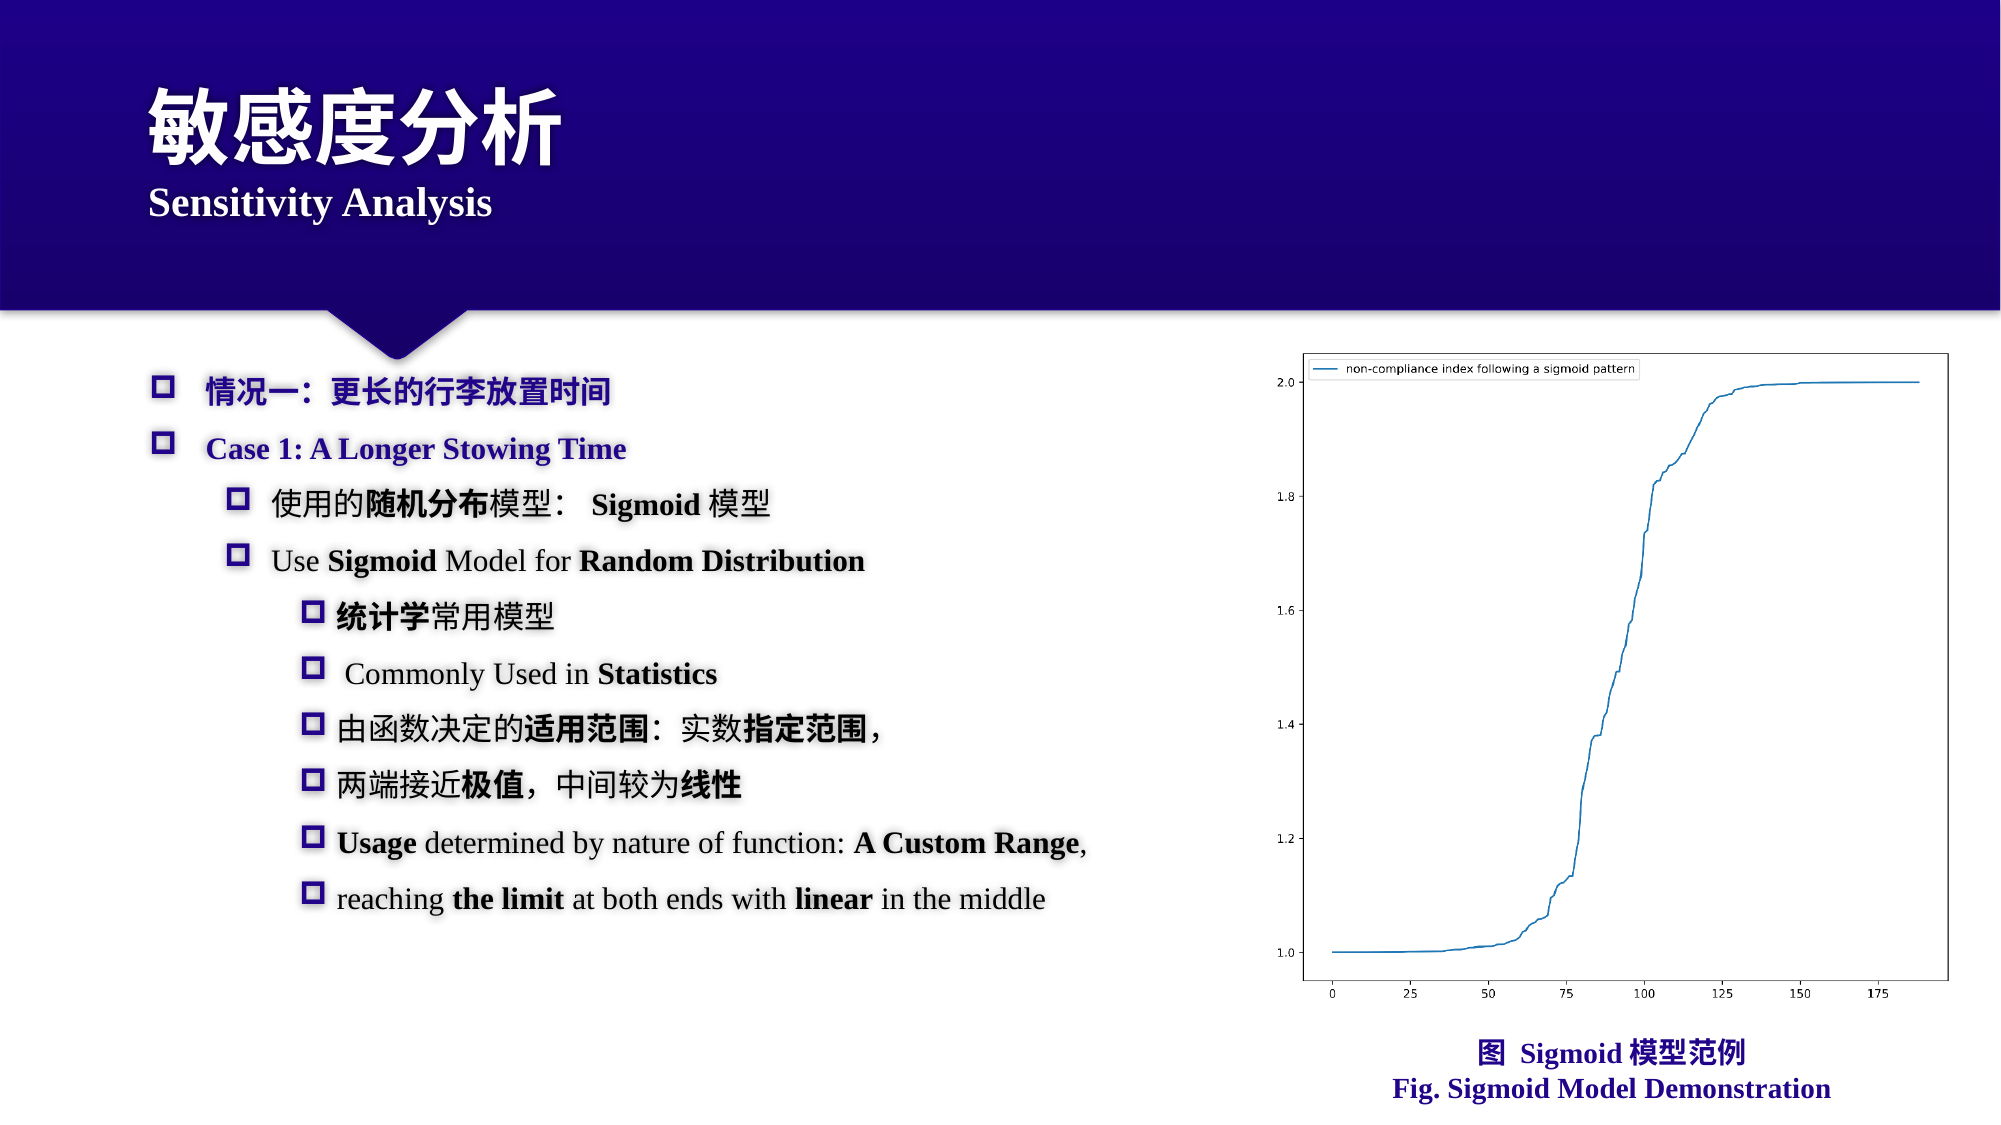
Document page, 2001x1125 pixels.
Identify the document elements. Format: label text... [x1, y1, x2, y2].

text_box 图 Sigmoid模型范例 Fig. Sigmoid Model Demonstration [1347, 1027, 1877, 1112]
picture [1268, 344, 1956, 1009]
title 敏感度分析 Sensitivity Analysis [132, 73, 1868, 233]
